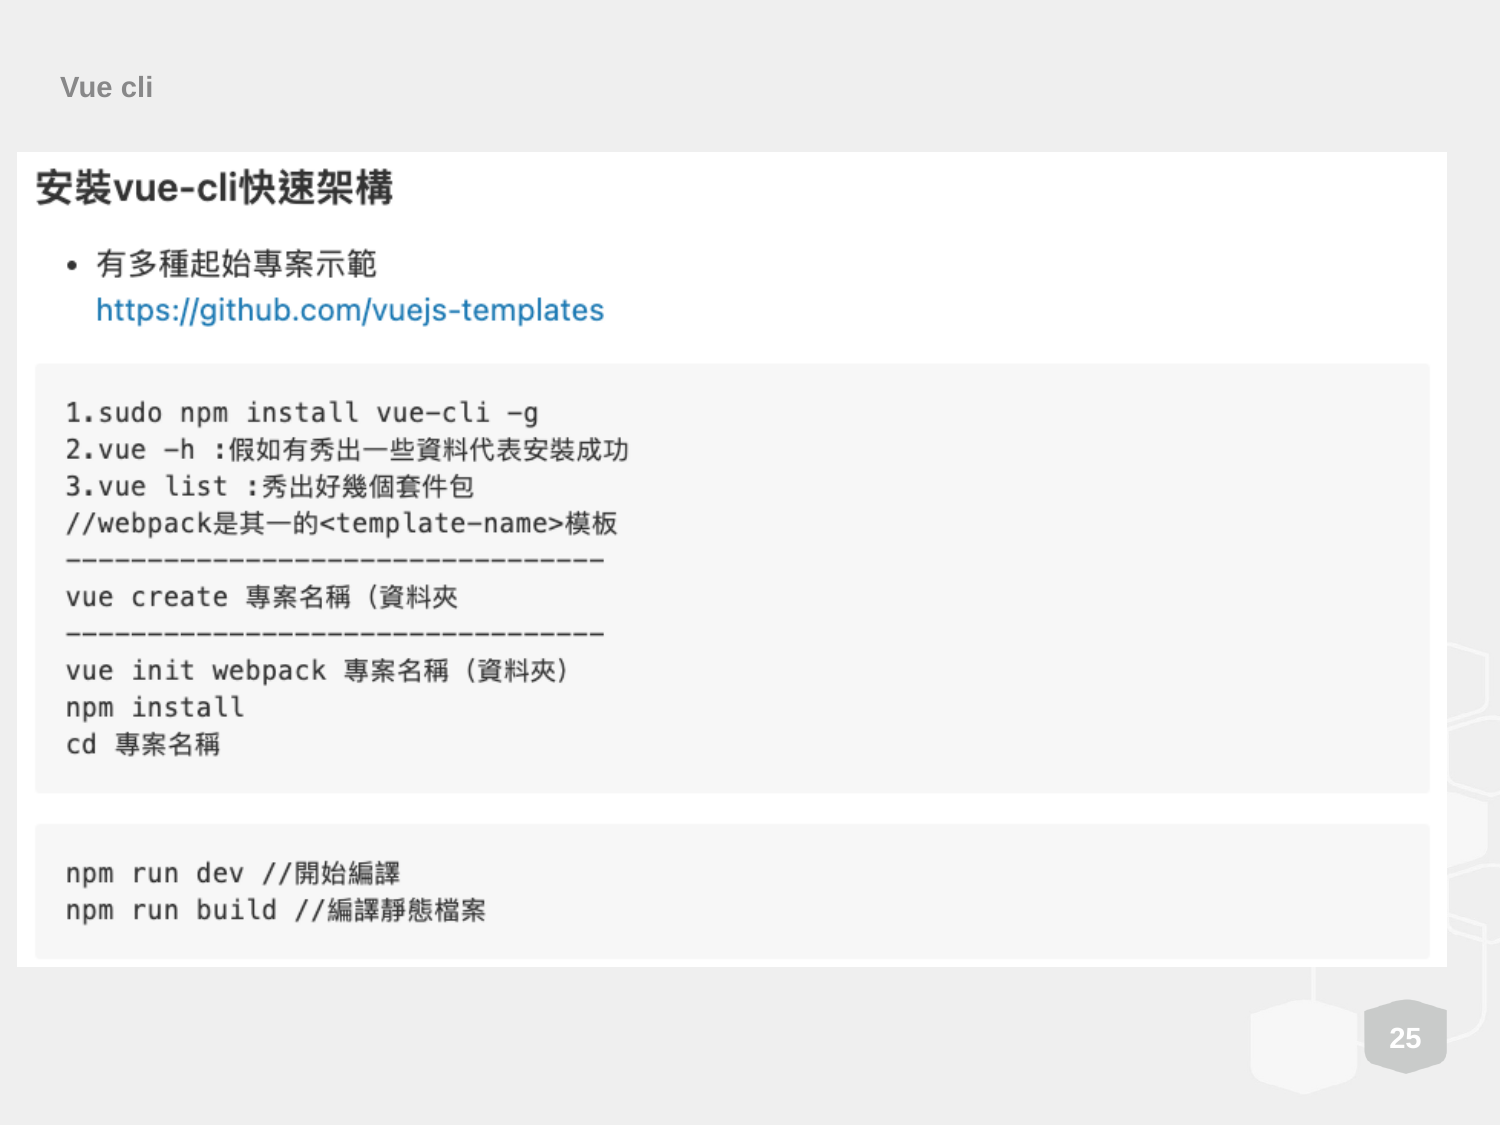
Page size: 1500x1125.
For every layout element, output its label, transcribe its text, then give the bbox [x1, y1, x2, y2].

slide_number ‹#› [1364, 999, 1447, 1074]
picture [0, 0, 1500, 1125]
text_box Vue cli [45, 53, 538, 119]
